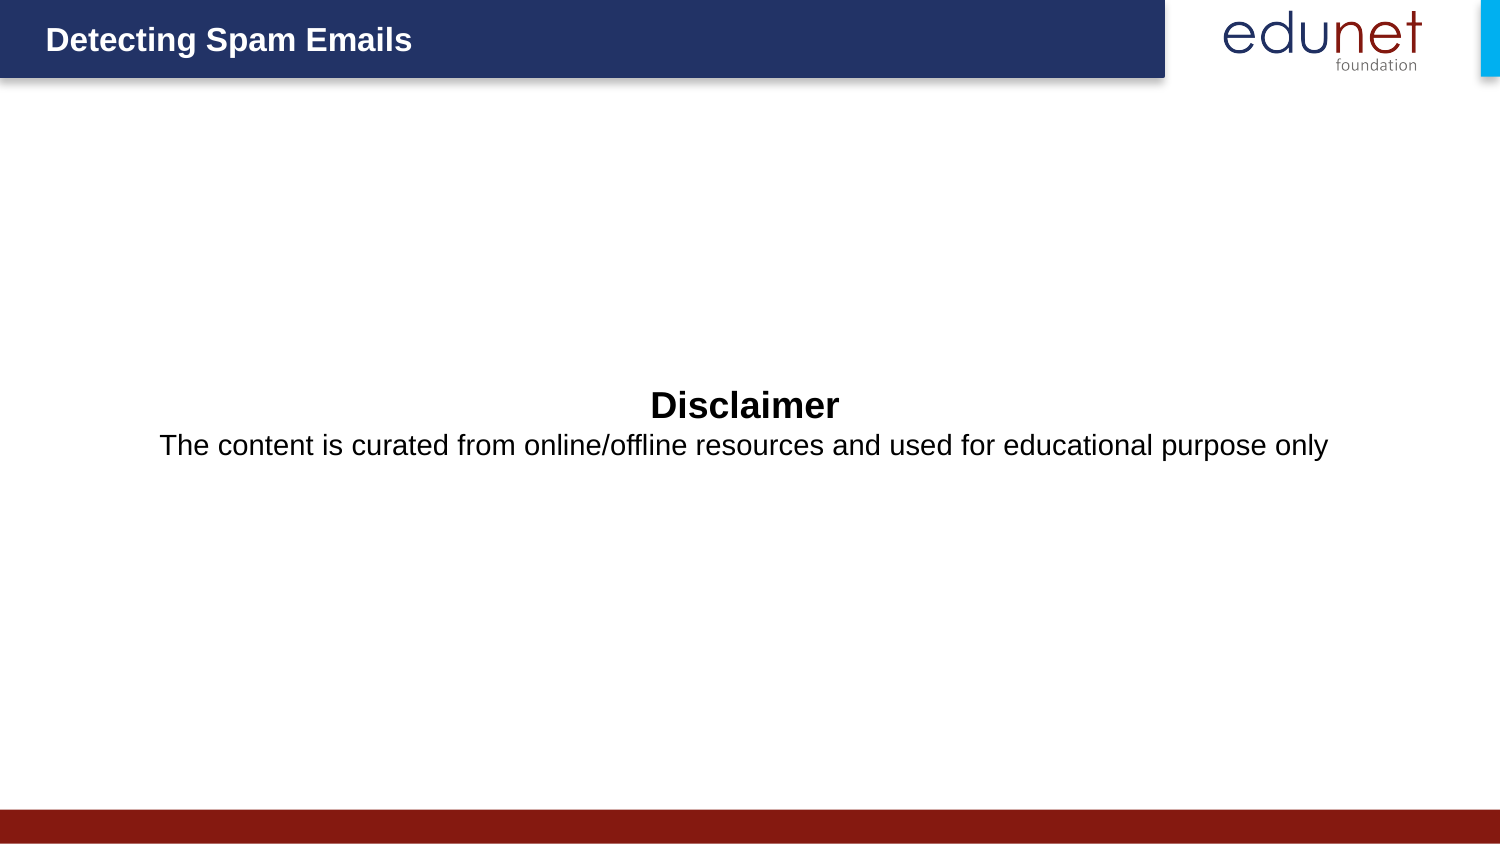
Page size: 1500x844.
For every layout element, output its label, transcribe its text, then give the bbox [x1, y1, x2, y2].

picture [1219, 8, 1424, 75]
text_box Disclaimer The content is curated from online/offline resources and used for educational purpose only [144, 373, 1346, 469]
